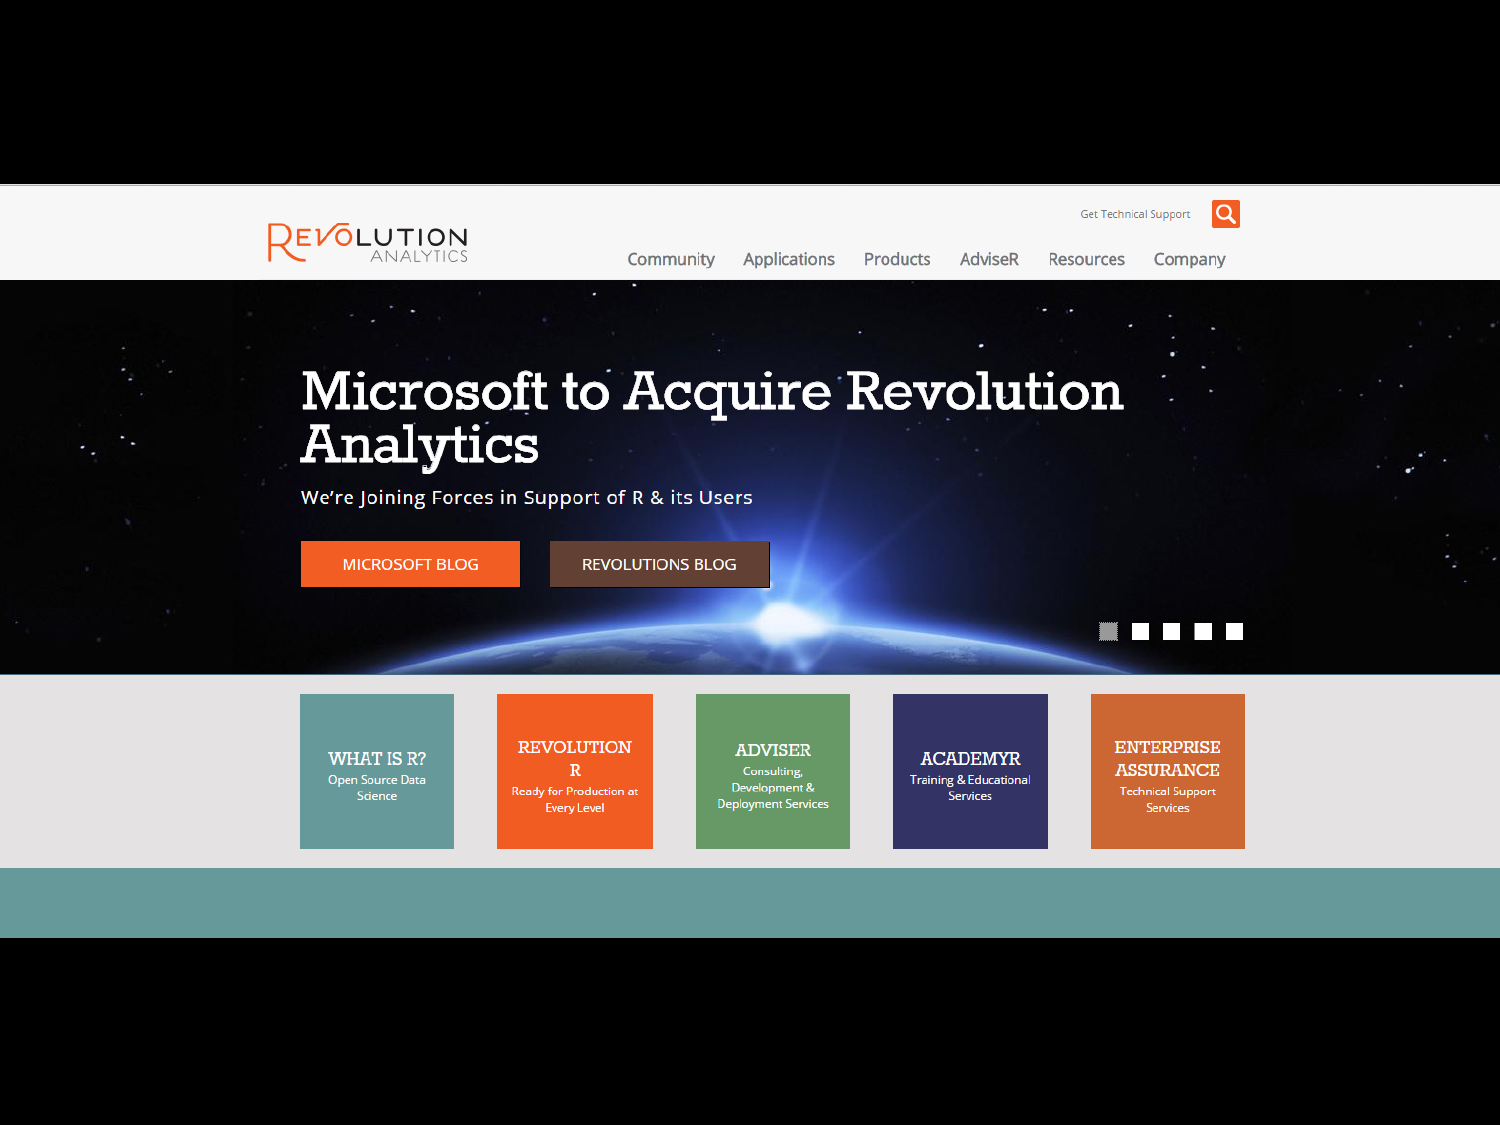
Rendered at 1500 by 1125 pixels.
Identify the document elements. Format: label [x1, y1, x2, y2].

picture [0, 184, 1500, 939]
